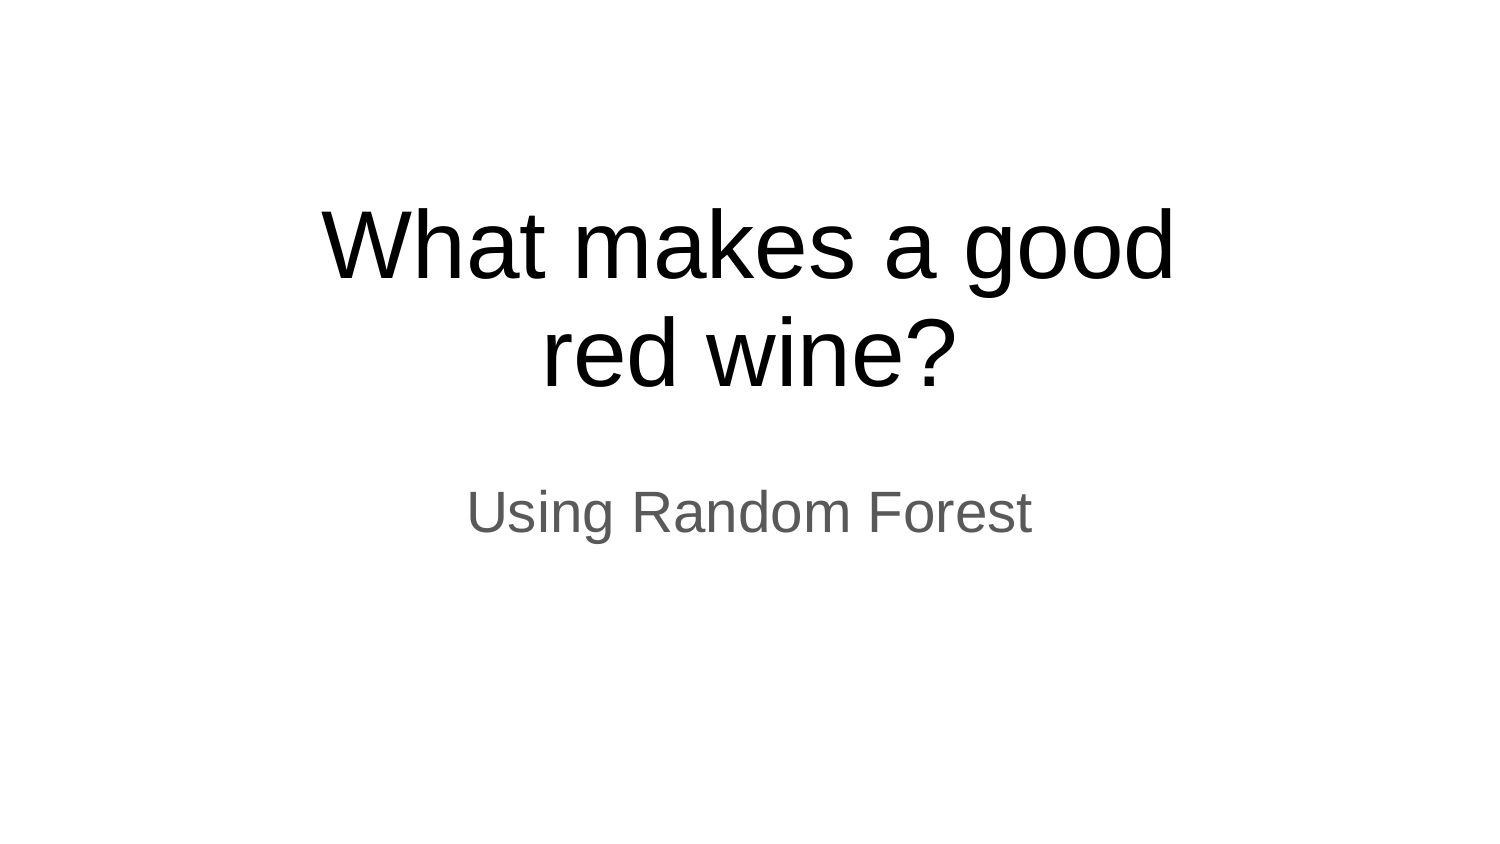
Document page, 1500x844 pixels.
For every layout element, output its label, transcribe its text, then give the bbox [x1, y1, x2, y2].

title What makes a good red wine? [0, 174, 1500, 422]
subtitle Using Random Forest [51, 464, 1449, 595]
